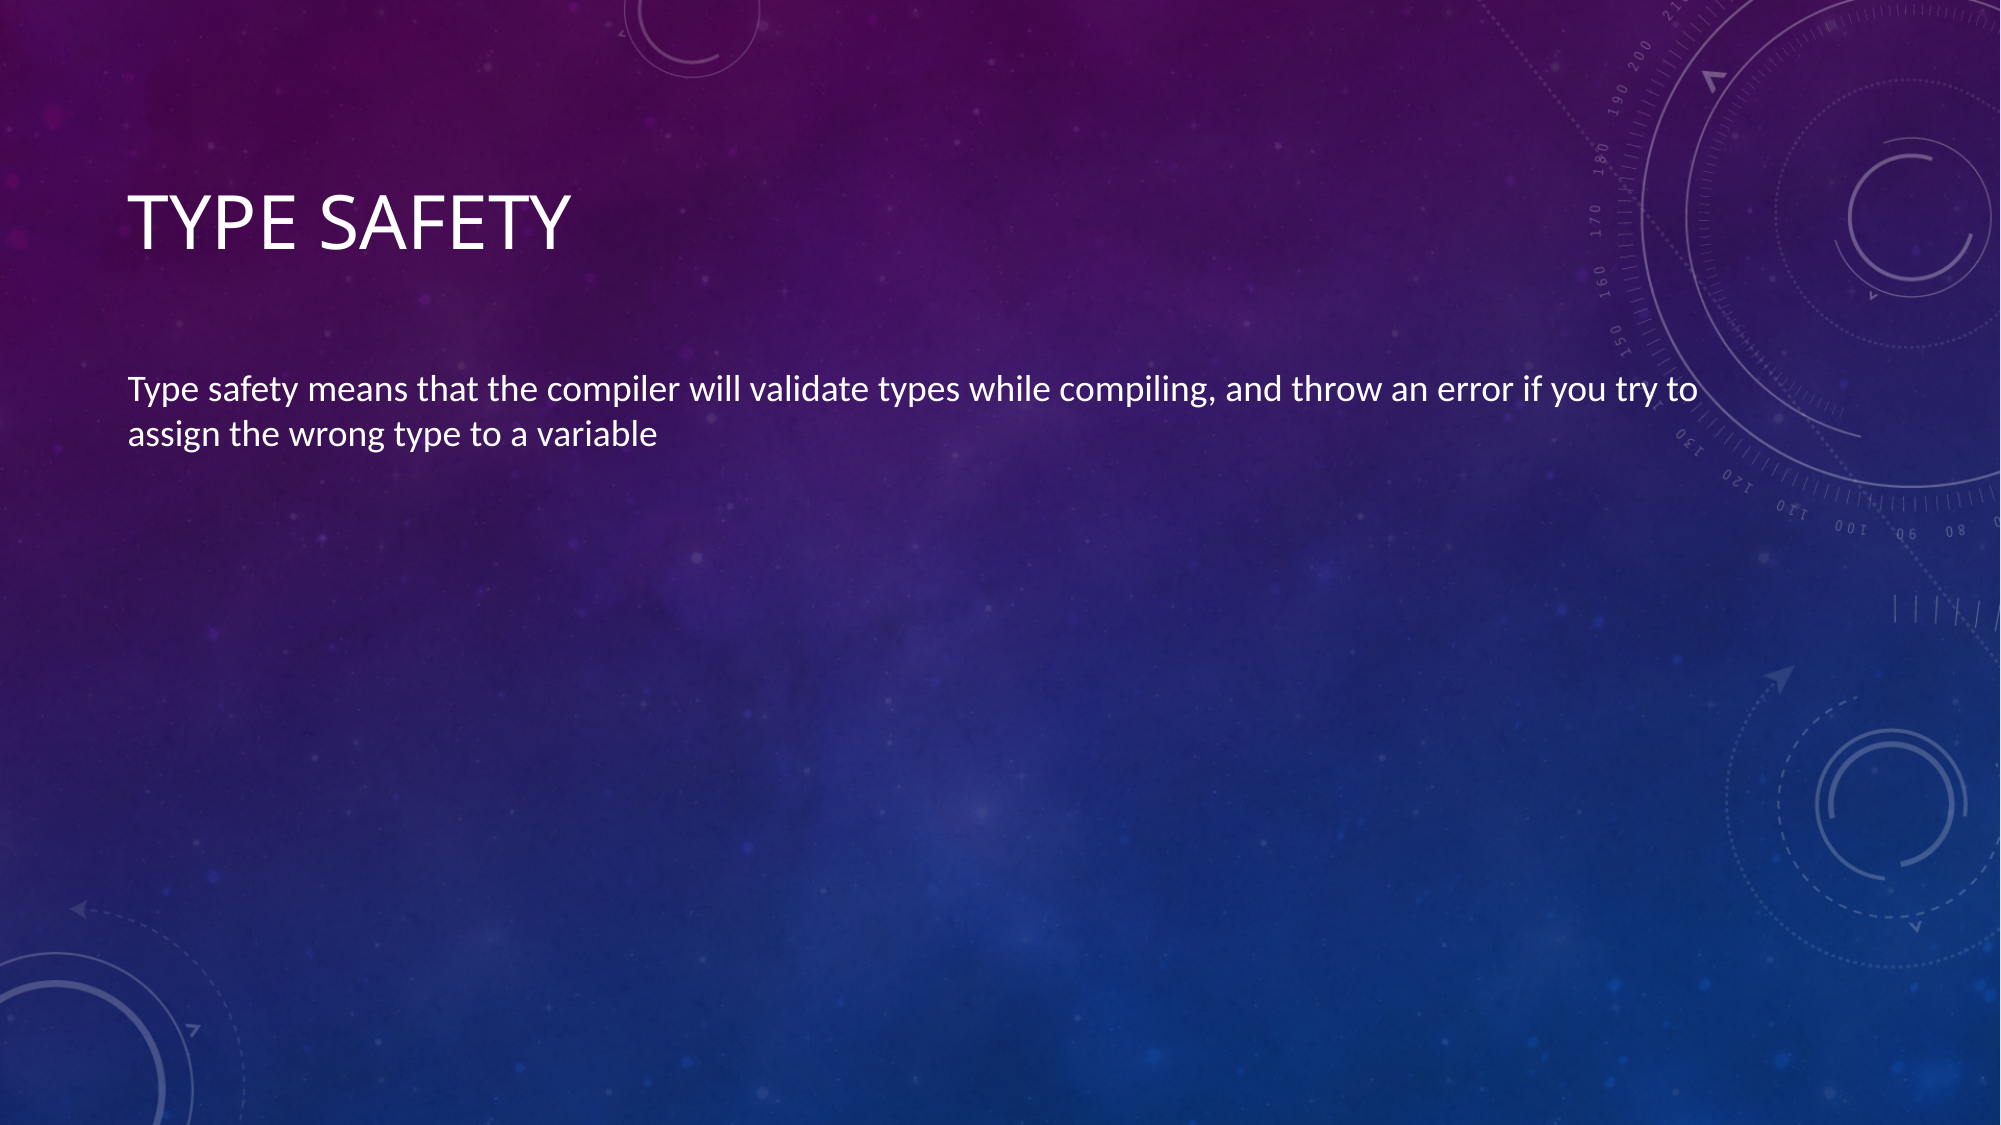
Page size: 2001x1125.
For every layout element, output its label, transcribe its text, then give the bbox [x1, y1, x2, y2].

picture [0, 0, 2001, 1125]
list Type safety means that the compiler will validate types while compiling, and throw an error if you try to assign the wrong type to a variable [112, 351, 1775, 532]
title Type Safety [112, 99, 1775, 339]
